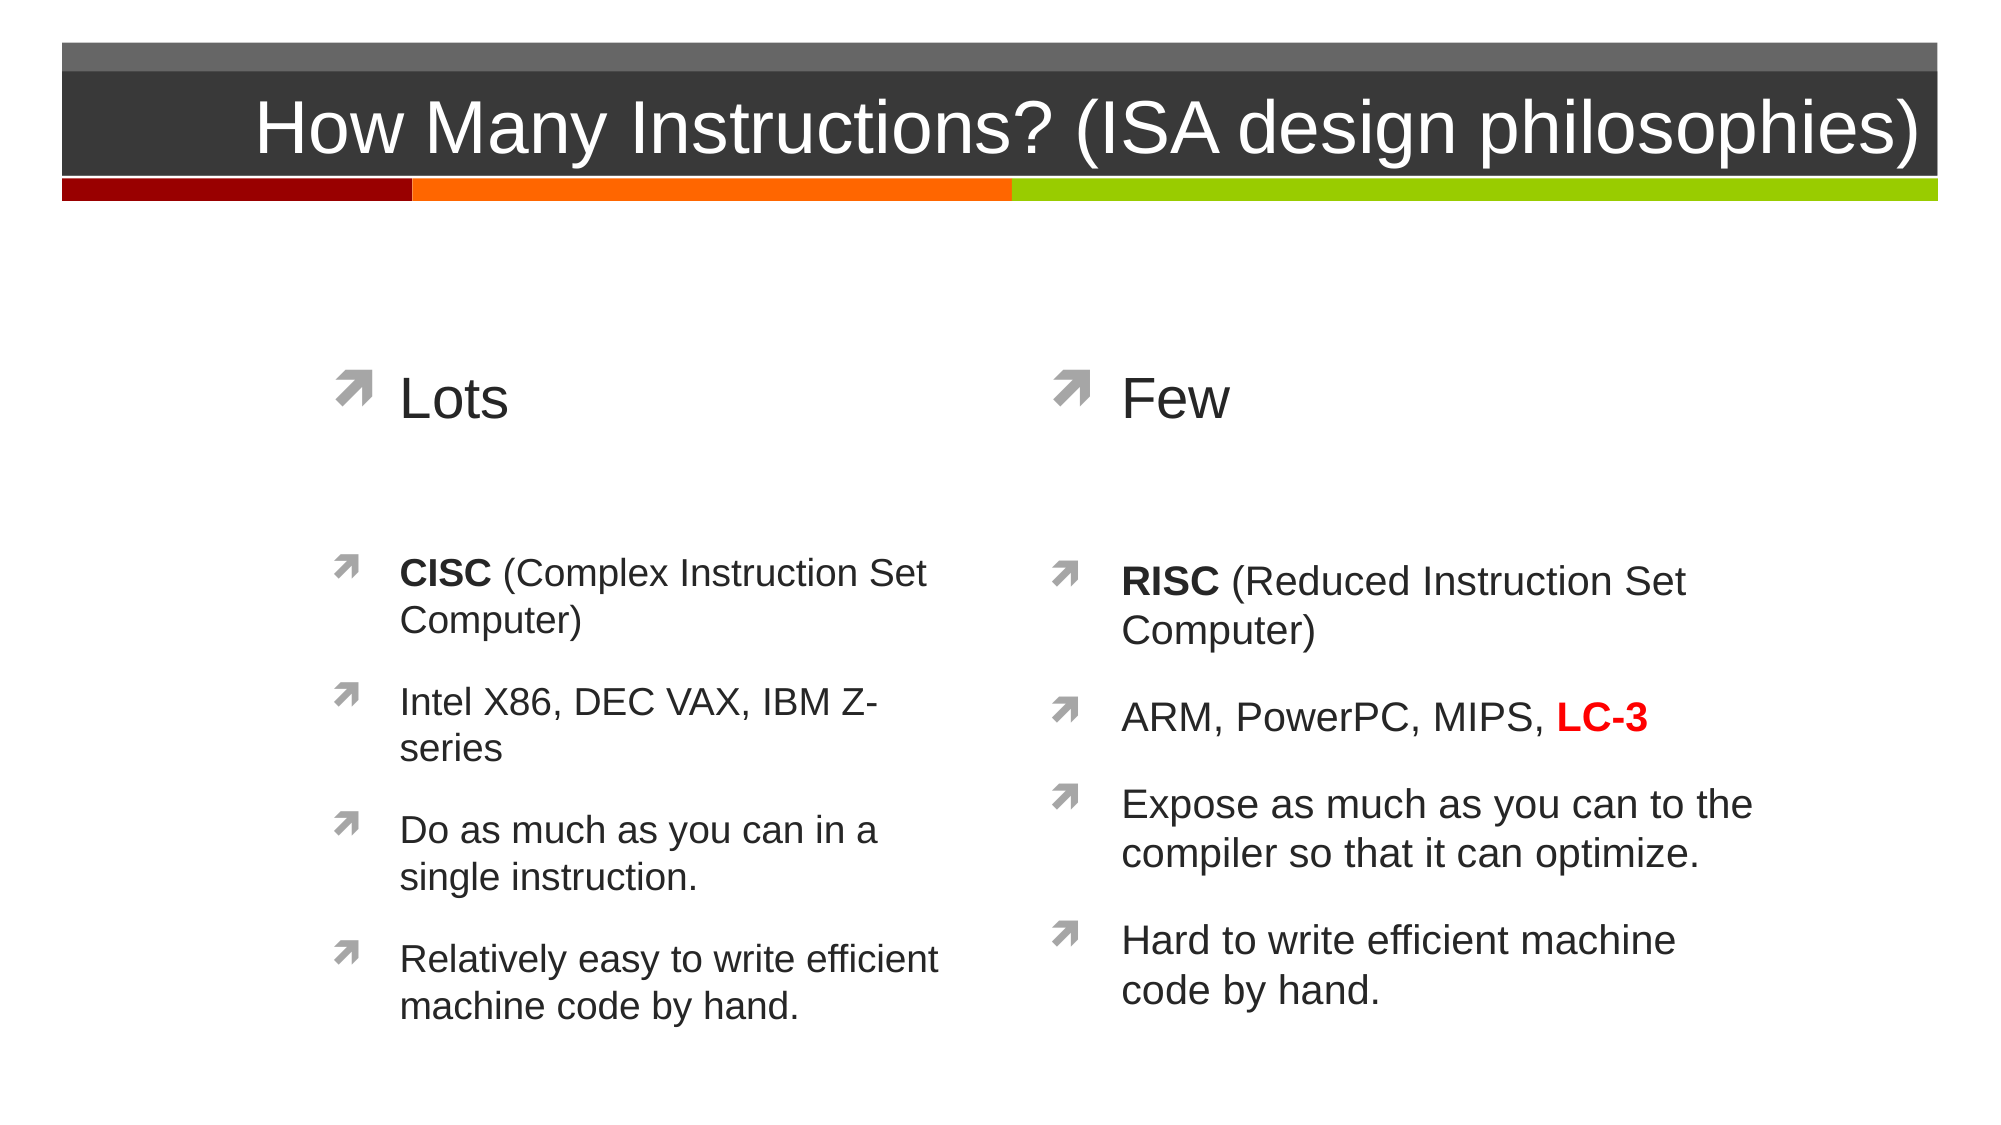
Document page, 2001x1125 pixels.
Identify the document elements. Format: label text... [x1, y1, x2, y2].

title How Many Instructions? (ISA design philosophies) [62, 71, 1938, 176]
list Lots CISC (Complex Instruction Set Computer) Intel X86, DEC VAX, IBM Z-series Do as much as you can in a single instruction. Relatively easy to write efficient machine code by hand. [316, 352, 962, 1090]
list Few RISC (Reduced Instruction Set Computer) ARM, PowerPC, MIPS, LC-3 Expose as much as you can to the compiler so that it can optimize. Hard to write efficient machine code by hand. [1033, 352, 1776, 1090]
